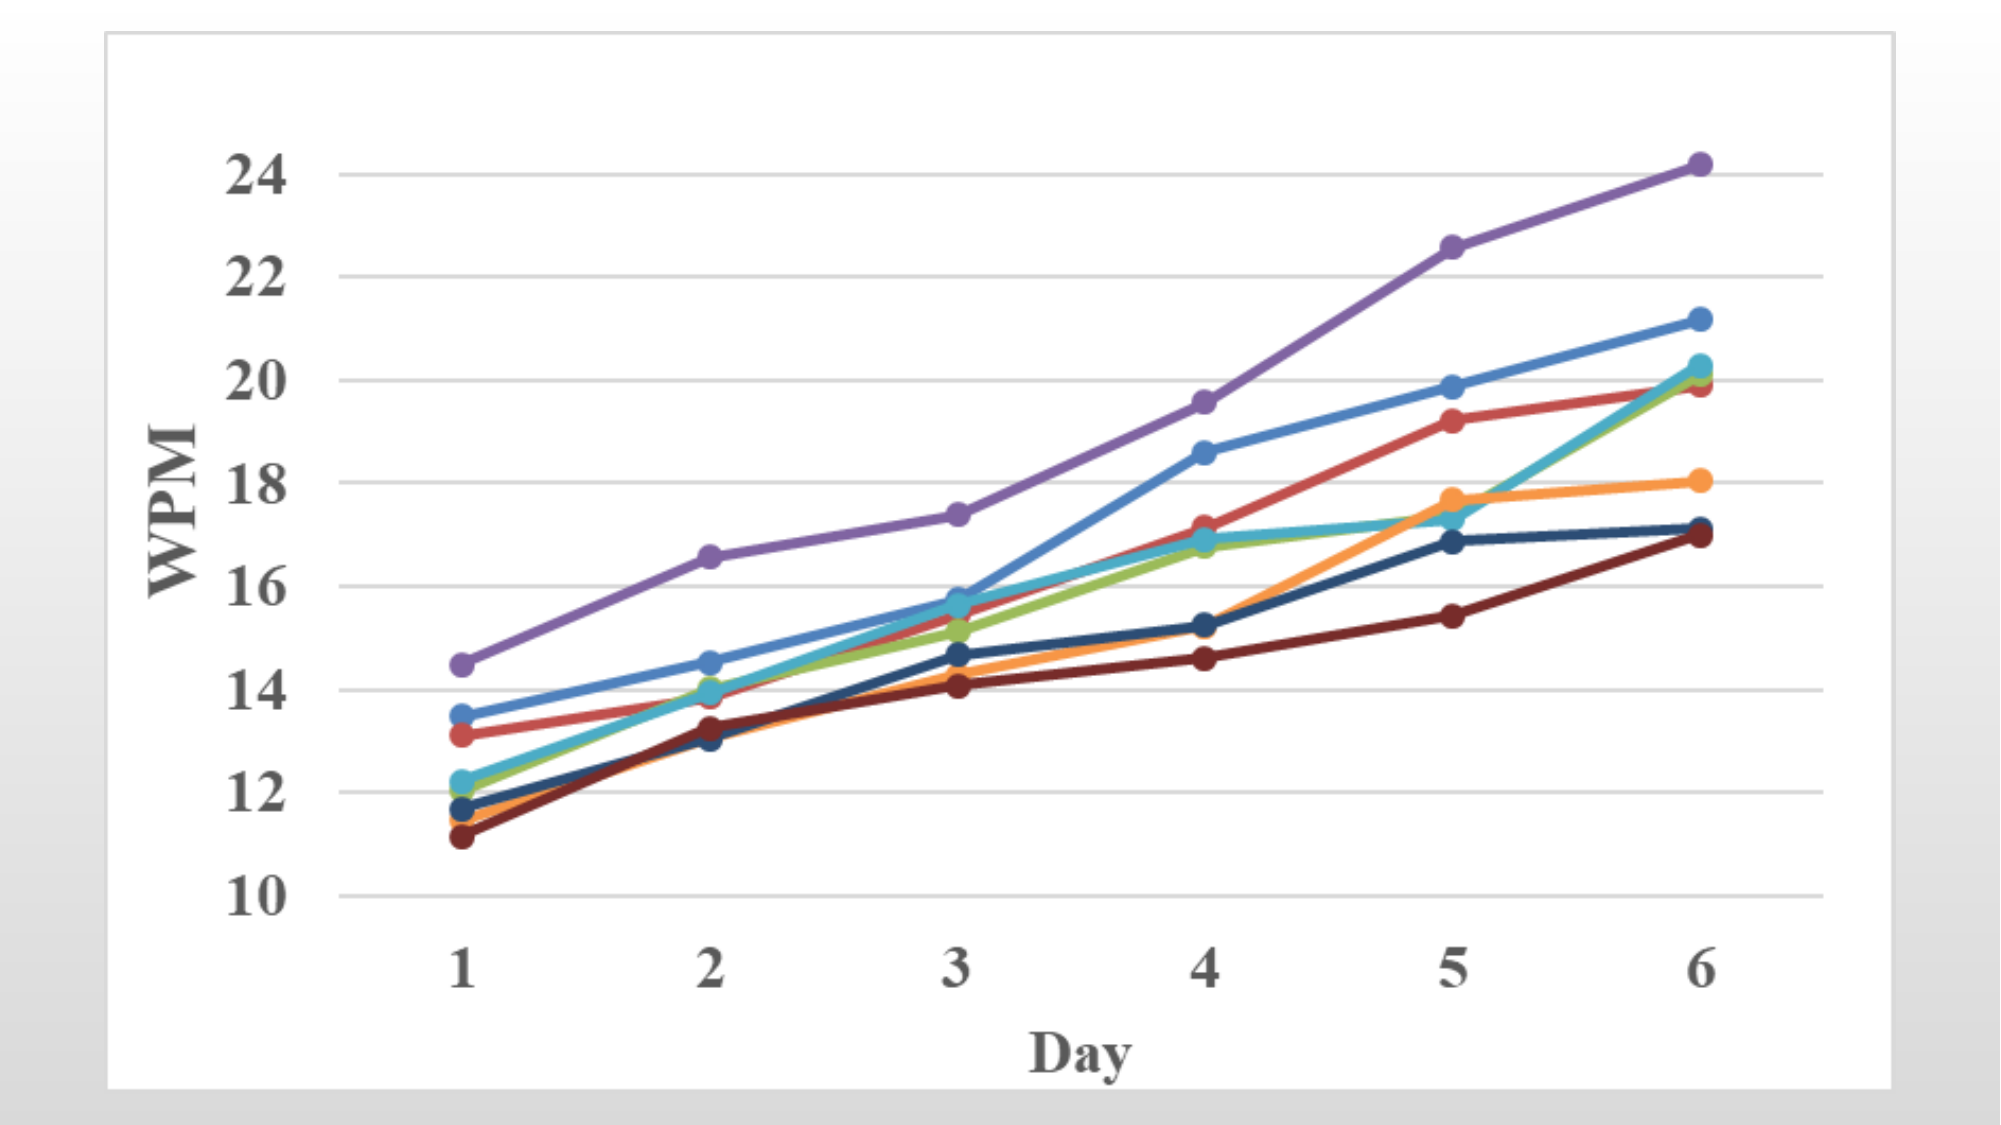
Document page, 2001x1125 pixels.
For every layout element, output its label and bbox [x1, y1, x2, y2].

picture [104, 31, 1896, 1094]
